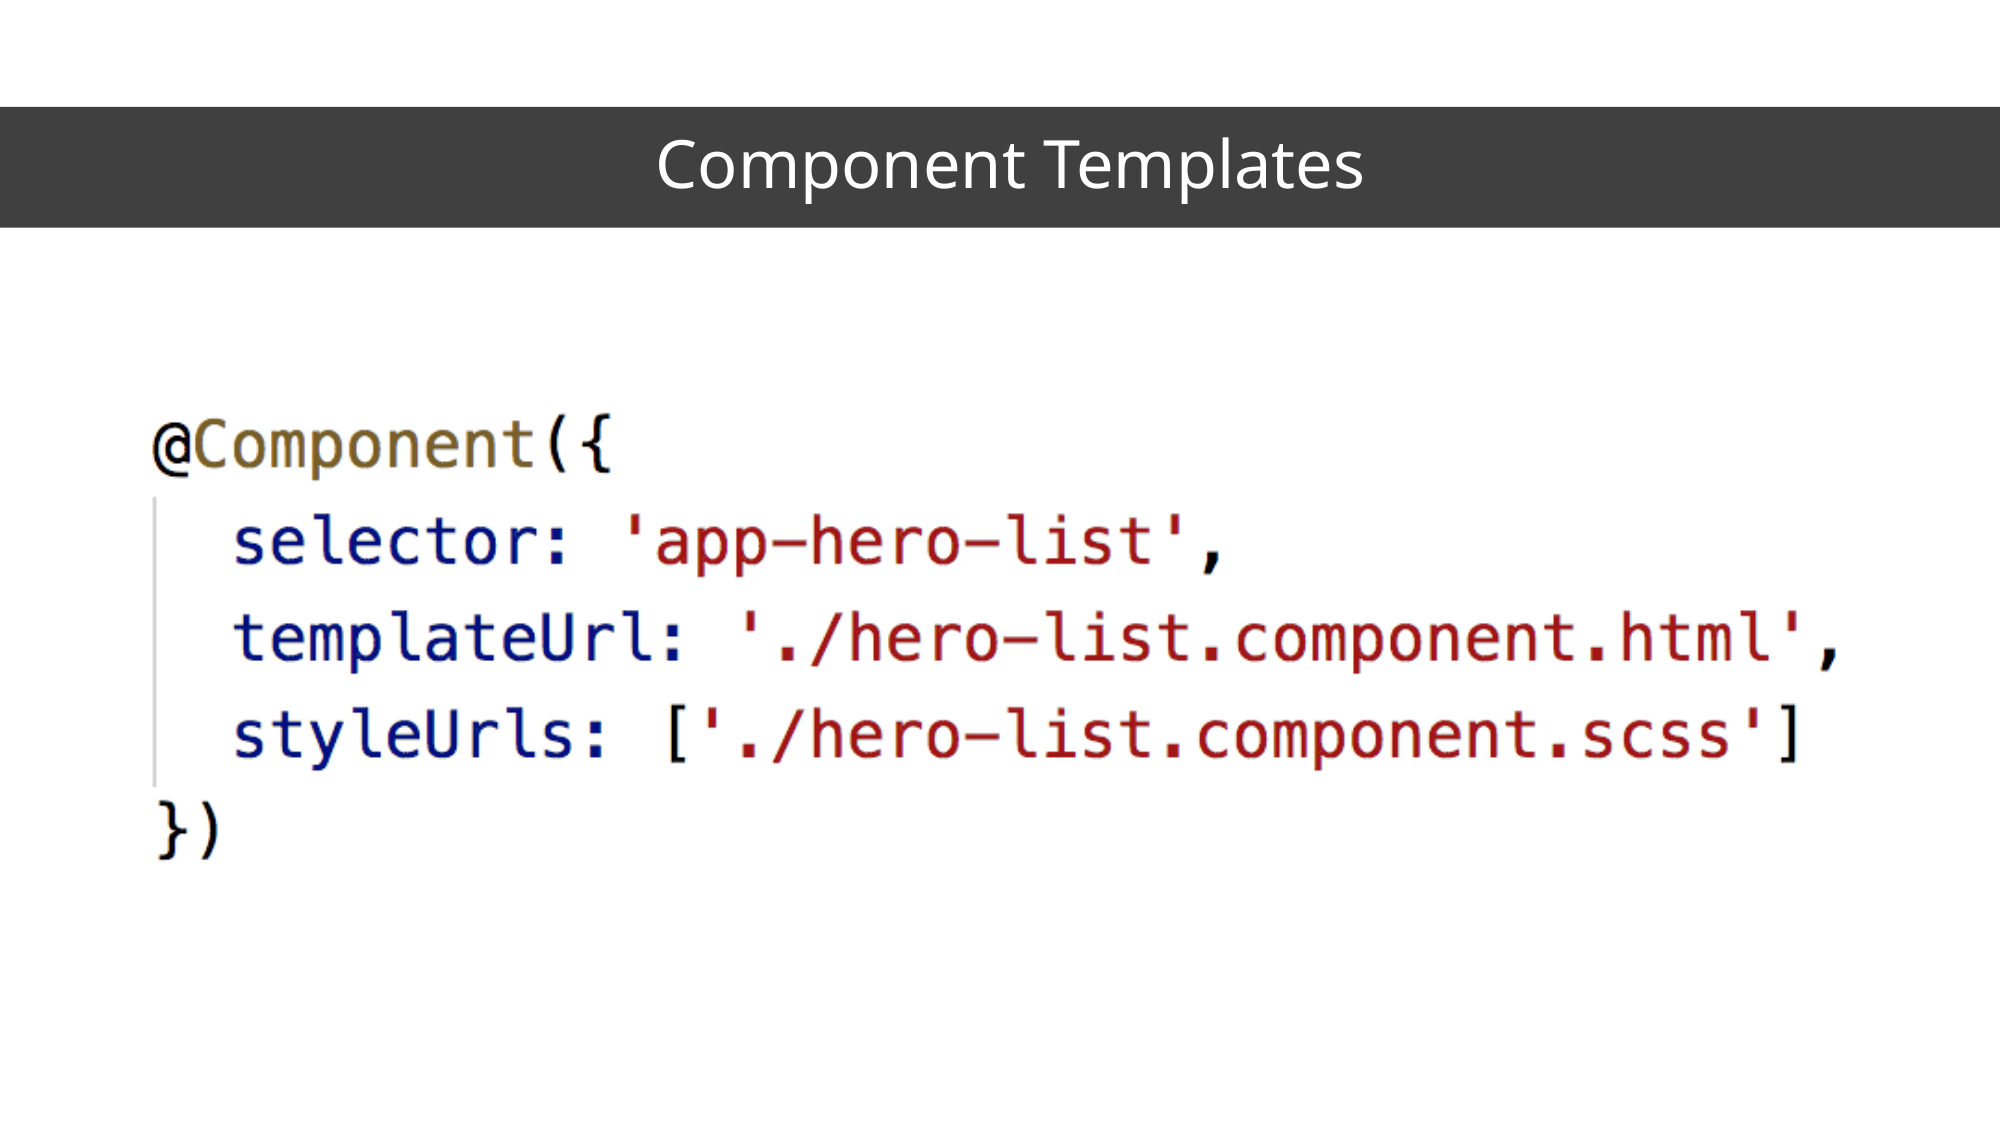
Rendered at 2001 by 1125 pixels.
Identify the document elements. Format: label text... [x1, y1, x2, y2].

text_box [0, 106, 2000, 229]
title Component Templates [91, 105, 1931, 228]
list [105, 382, 1895, 888]
